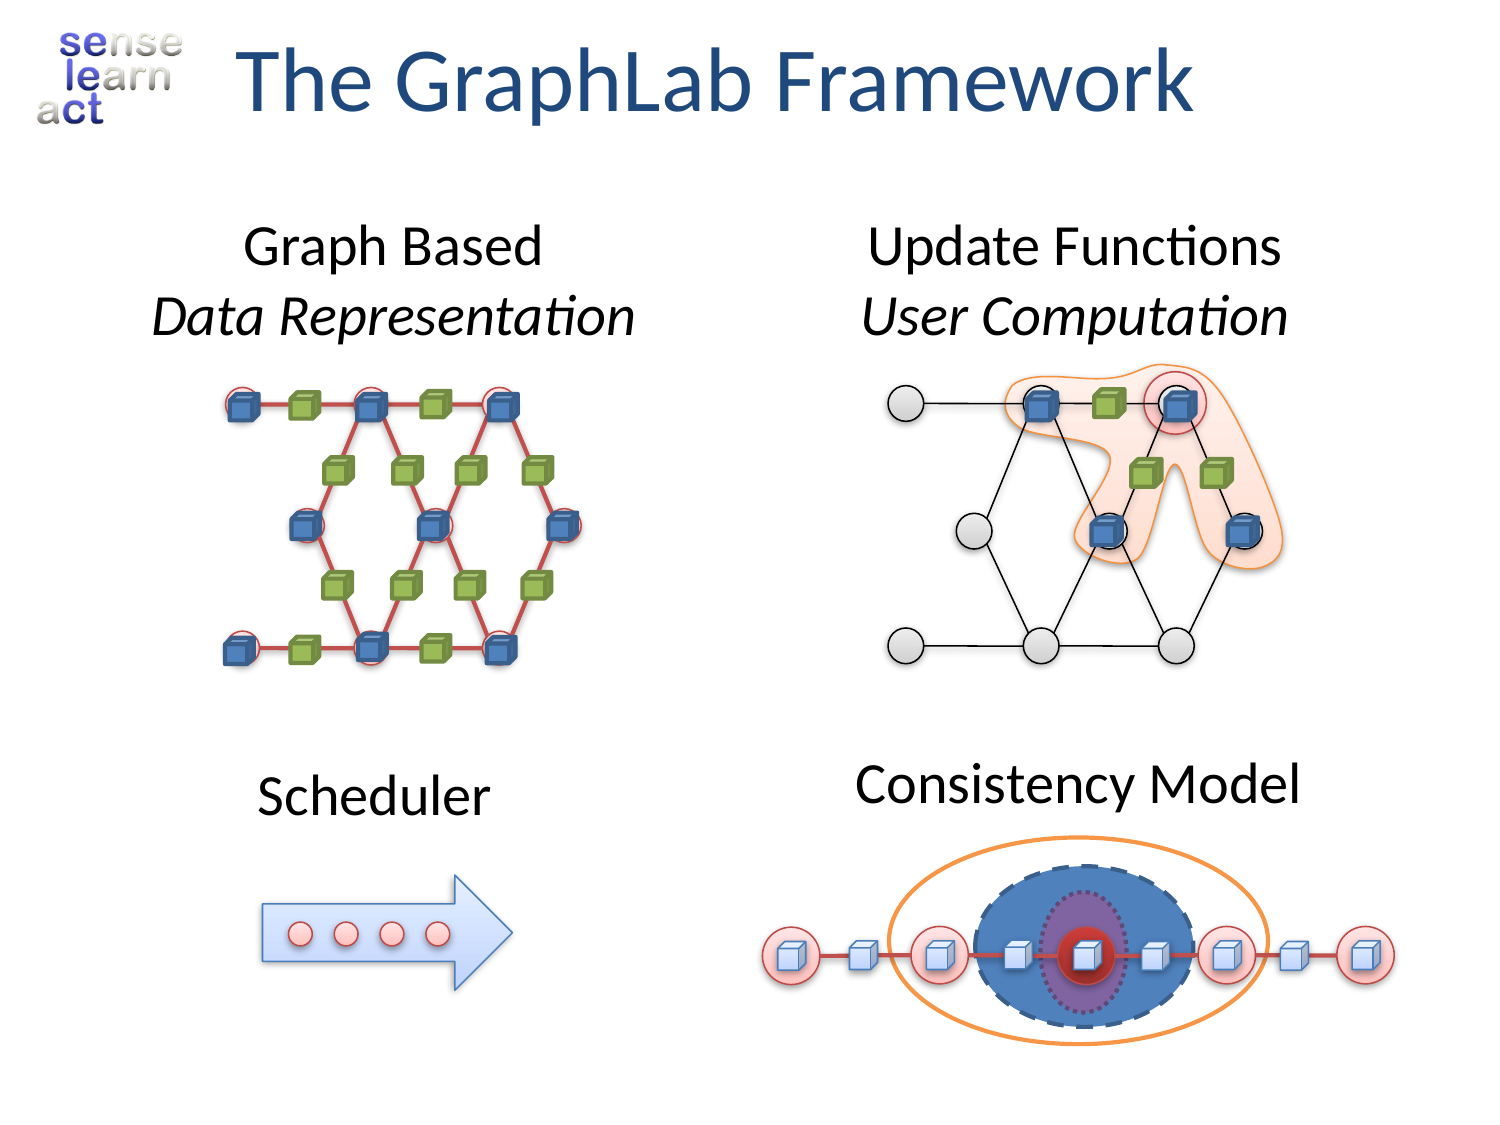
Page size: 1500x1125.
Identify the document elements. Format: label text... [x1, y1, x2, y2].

title The GraphLab Framework [220, 12, 1451, 138]
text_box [99, 199, 688, 666]
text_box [762, 737, 1395, 1045]
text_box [824, 199, 1326, 664]
picture [12, 30, 188, 128]
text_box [212, 749, 538, 991]
